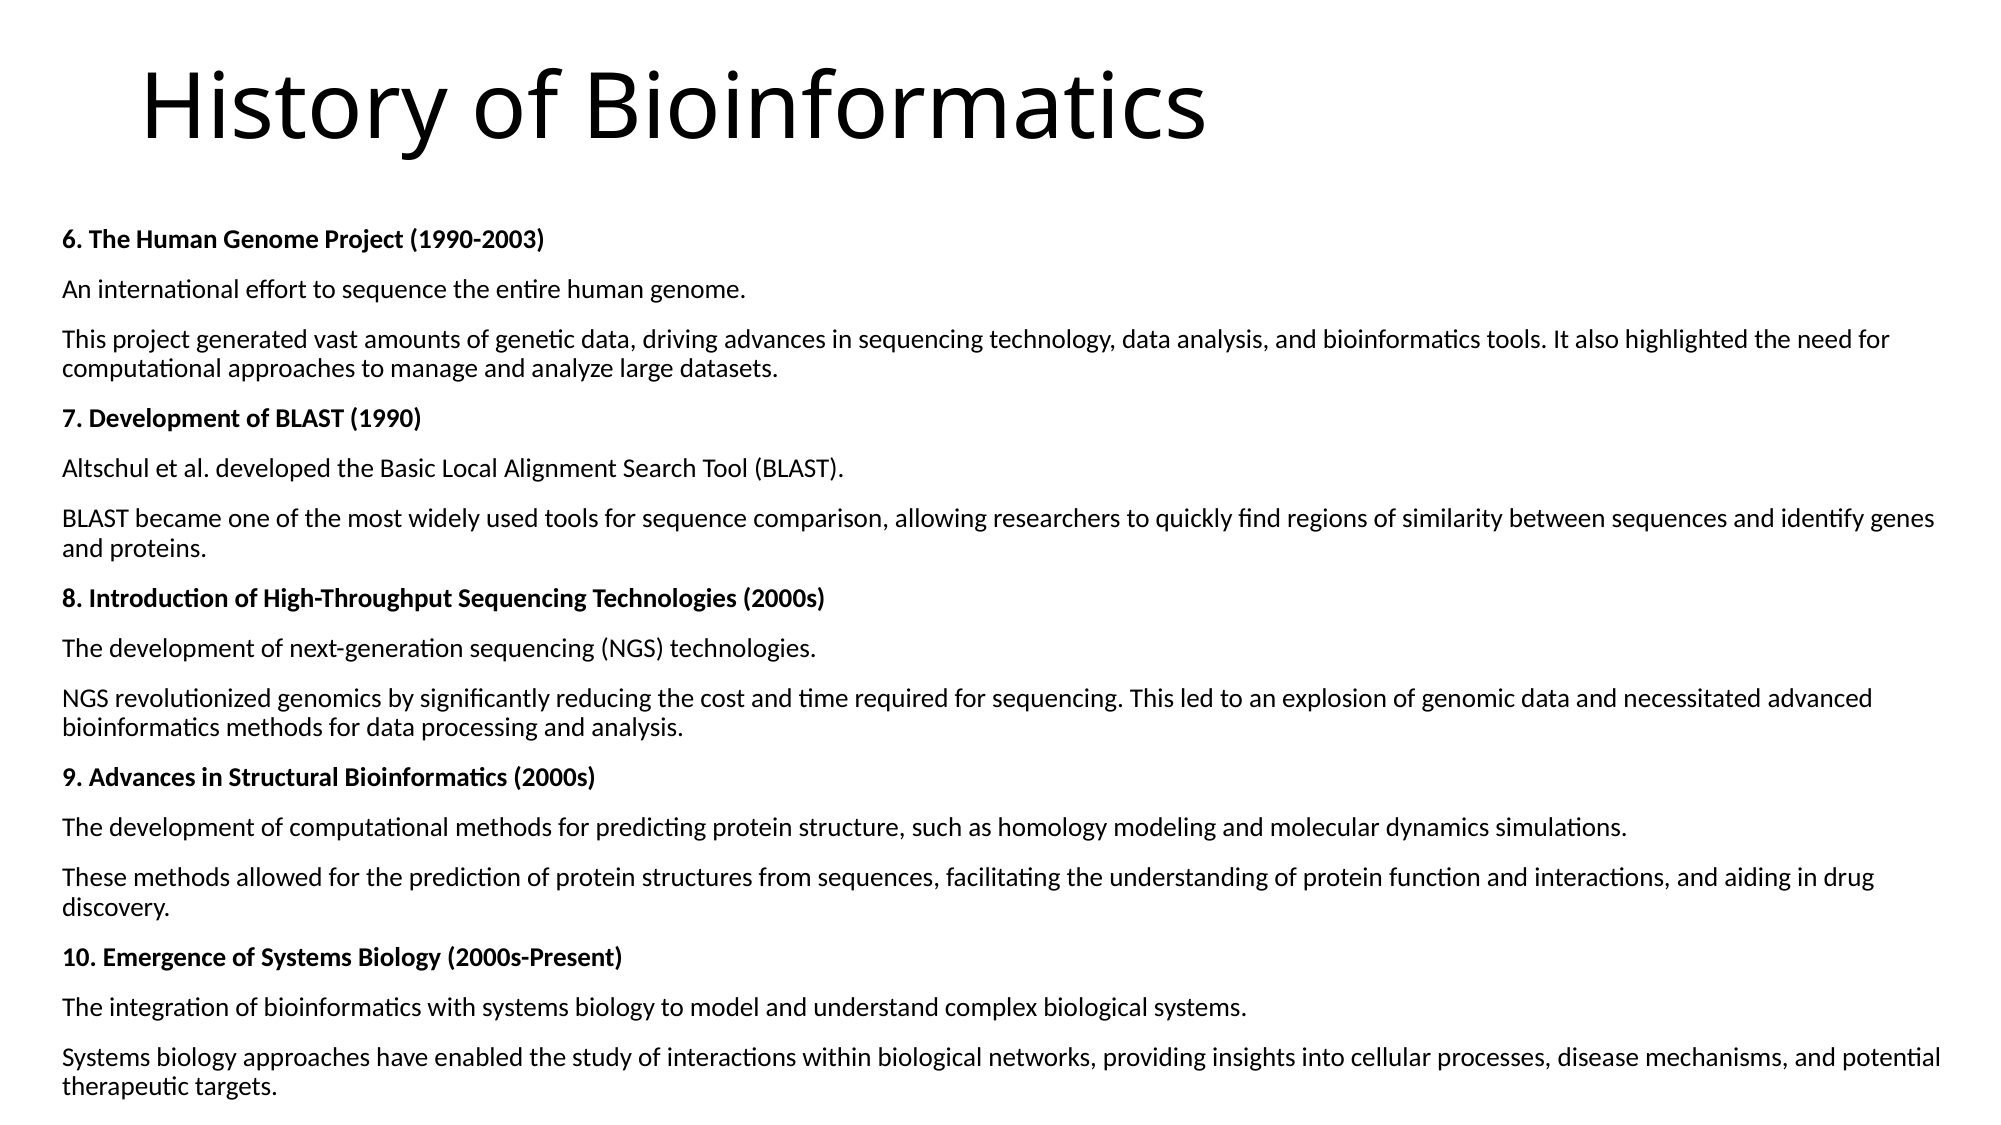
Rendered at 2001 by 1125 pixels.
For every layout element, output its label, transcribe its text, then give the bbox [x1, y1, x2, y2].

title History of Bioinformatics [124, 0, 1850, 217]
list 6. The Human Genome Project (1990-2003) An international effort to sequence the entire human genome. This project generated vast amounts of genetic data, driving advances in sequencing technology, data analysis, and bioinformatics tools. It also highlighted the need for computational approaches to manage and analyze large datasets. 7. Development of BLAST (1990) Altschul et al. developed the Basic Local Alignment Search Tool (BLAST). BLAST became one of the most widely used tools for sequence comparison, allowing researchers to quickly find regions of similarity between sequences and identify genes and proteins. 8. Introduction of High-Throughput Sequencing Technologies (2000s) The development of next-generation sequencing (NGS) technologies. NGS revolutionized genomics by significantly reducing the cost and time required for sequencing. This led to an explosion of genomic data and necessitated advanced bioinformatics methods for data processing and analysis. 9. Advances in Structural Bioinformatics (2000s) The development of computational methods for predicting protein structure, such as homology modeling and molecular dynamics simulations. These methods allowed for the prediction of protein structures from sequences, facilitating the understanding of protein function and interactions, and aiding in drug discovery. 10. Emergence of Systems Biology (2000s-Present) The integration of bioinformatics with systems biology to model and understand complex biological systems. Systems biology approaches have enabled the study of interactions within biological networks, providing insights into cellular processes, disease mechanisms, and potential therapeutic targets. [47, 217, 1969, 954]
